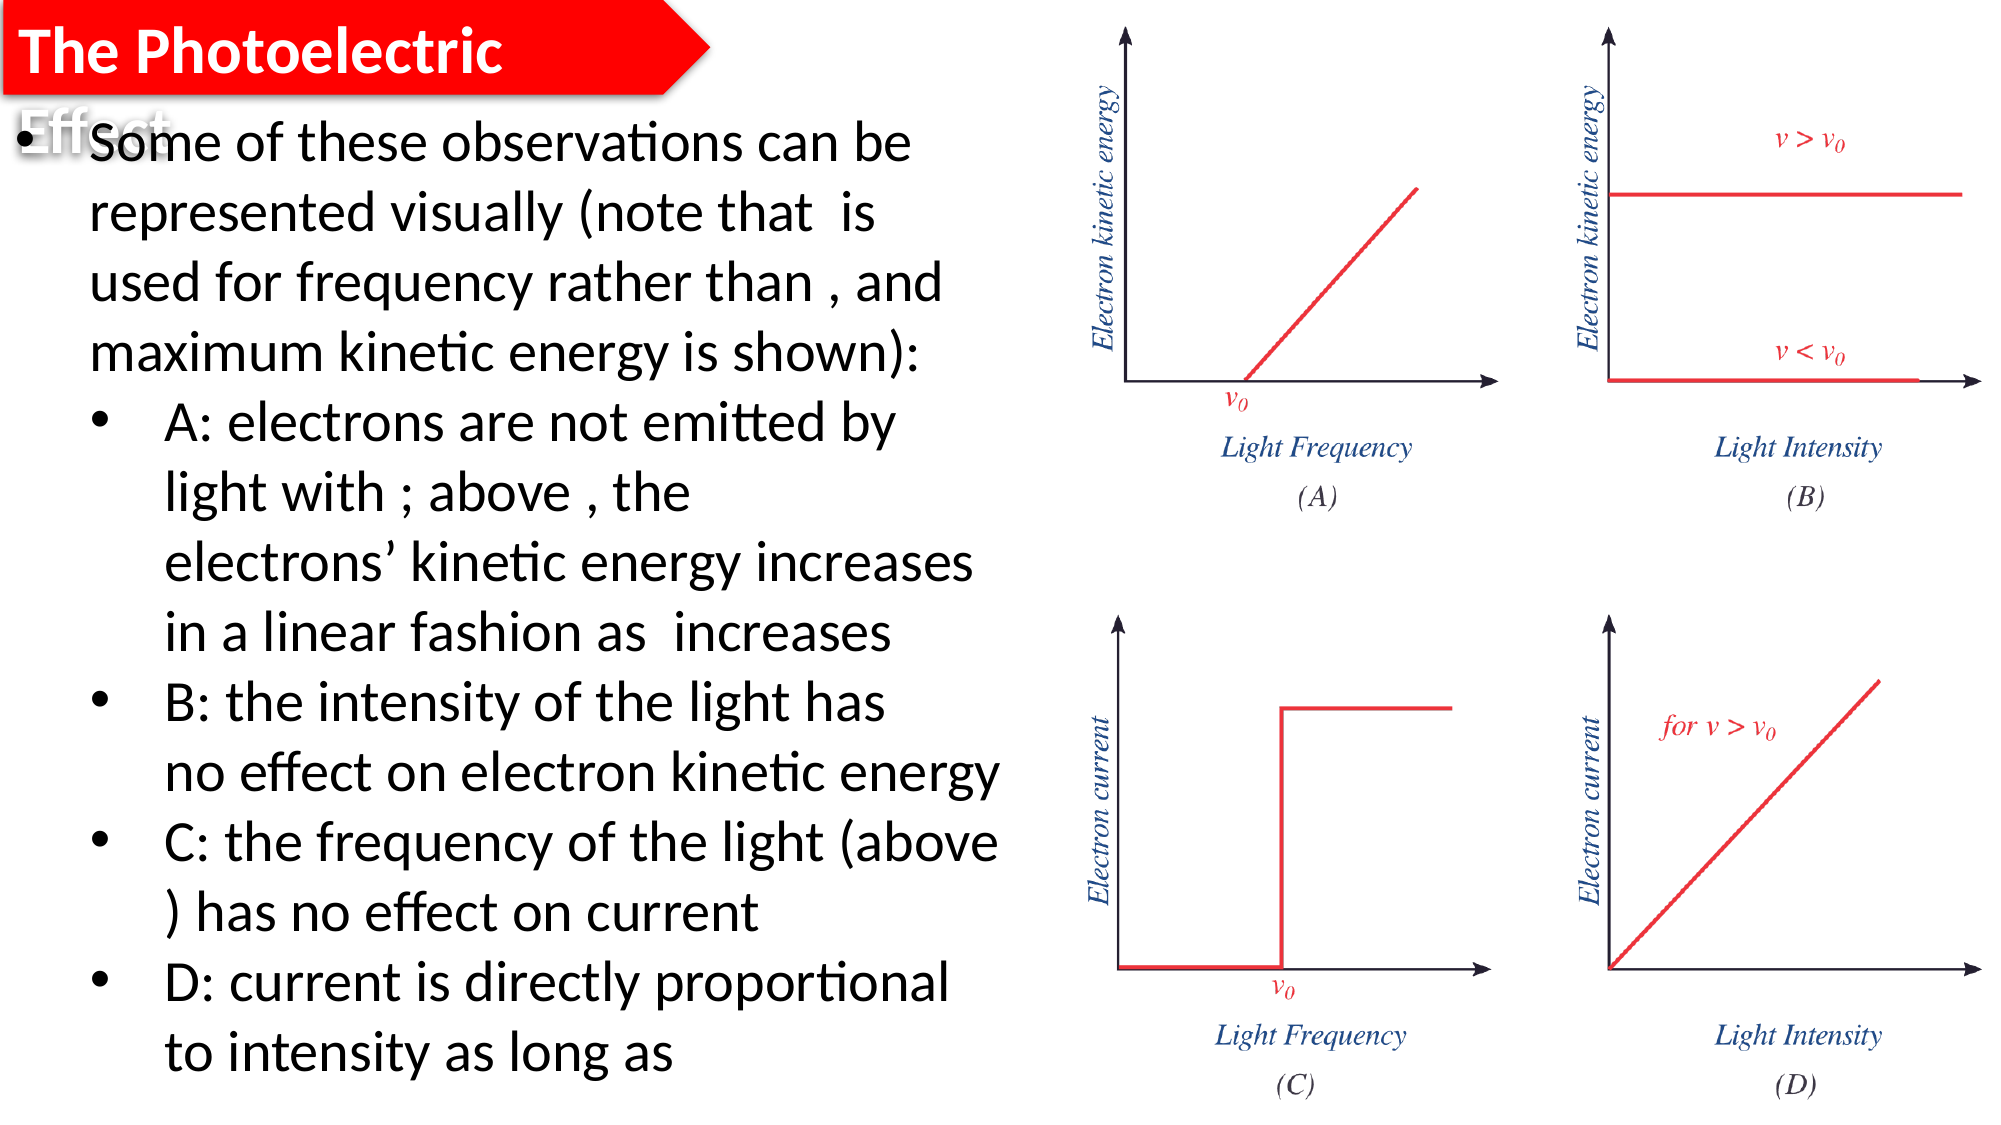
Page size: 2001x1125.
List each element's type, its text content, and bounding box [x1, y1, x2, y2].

picture [1015, 14, 2001, 523]
picture [1040, 606, 2001, 1112]
text_box The Photoelectric Effect [3, 0, 711, 95]
